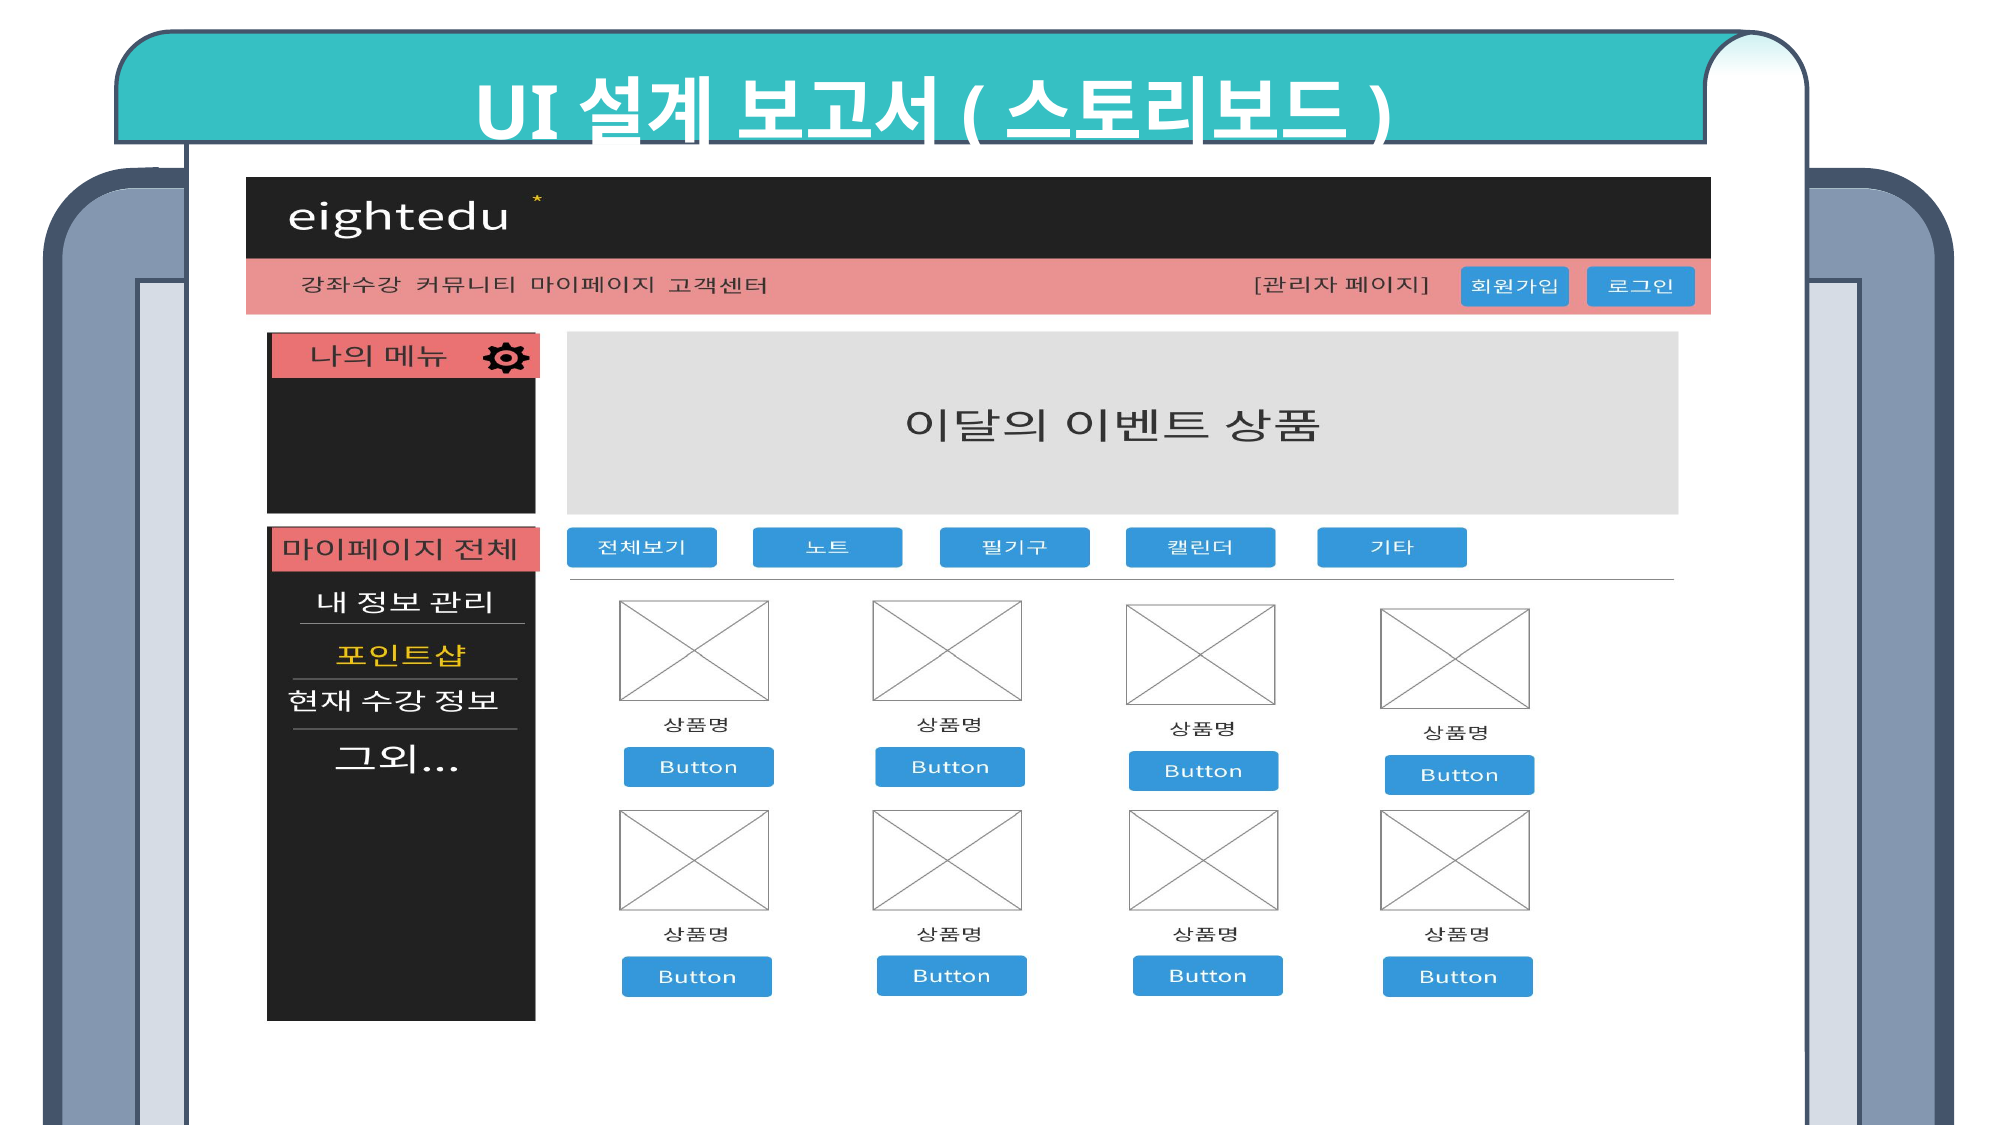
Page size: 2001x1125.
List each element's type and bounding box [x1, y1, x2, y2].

text_box [116, 31, 1808, 1125]
picture [246, 177, 1711, 1125]
text_box [1808, 178, 1944, 1125]
text_box [53, 178, 116, 1125]
